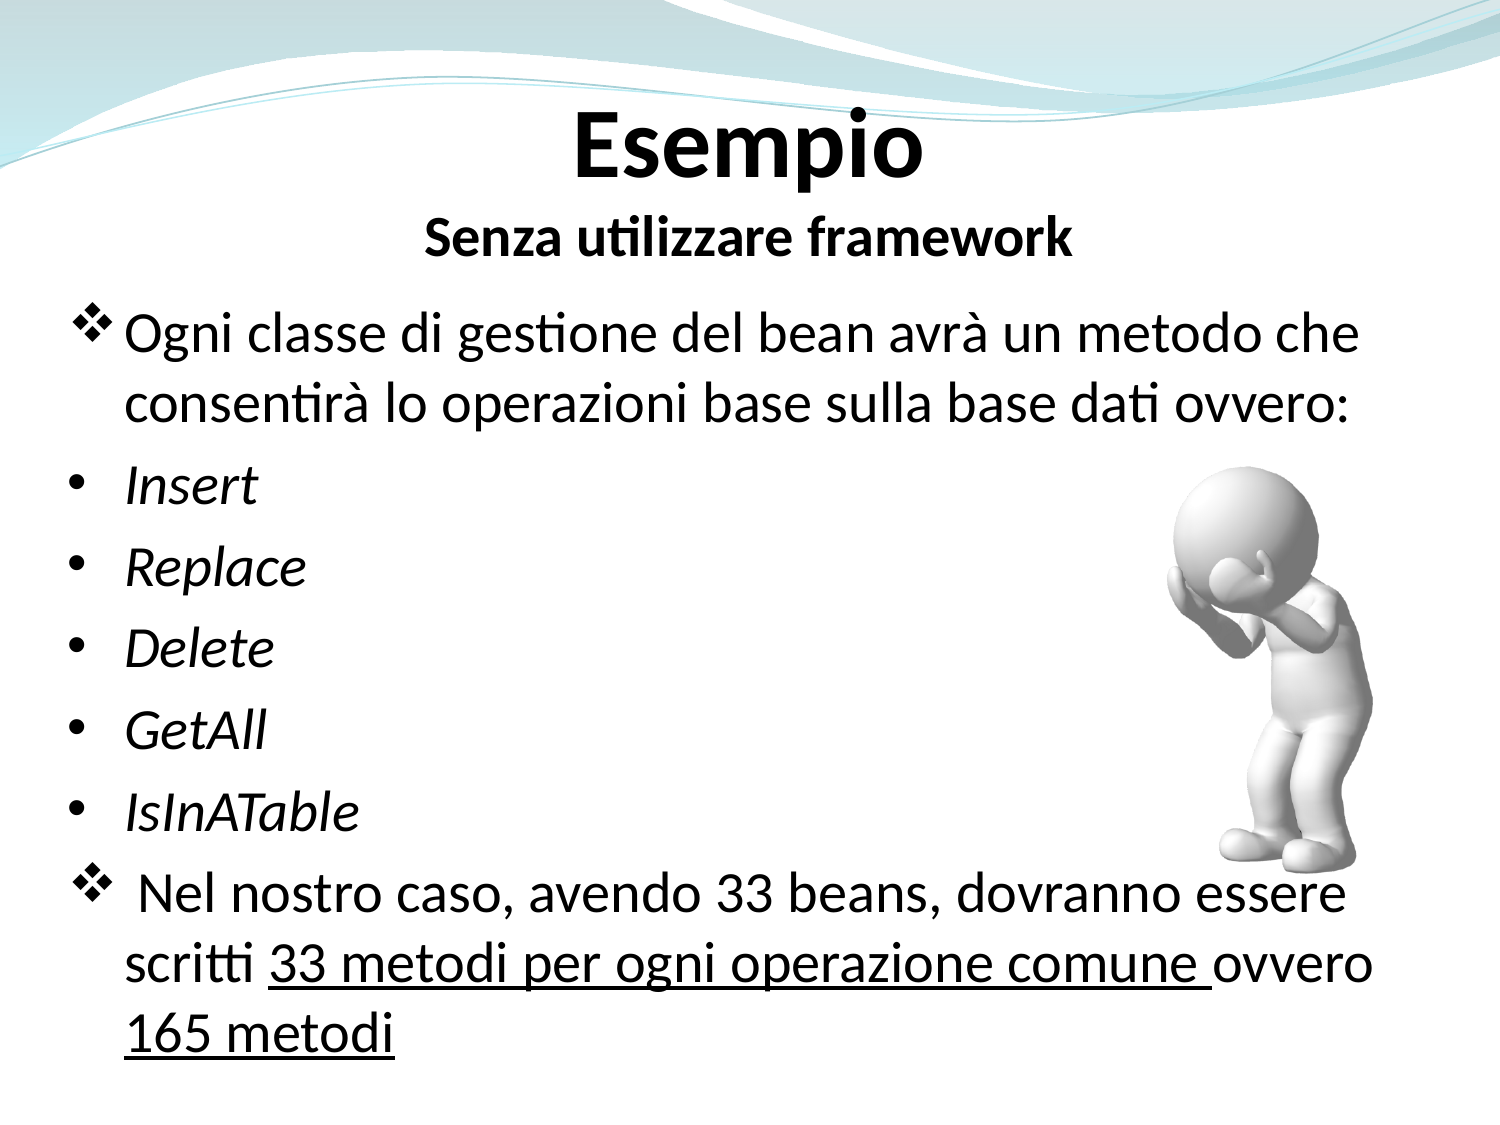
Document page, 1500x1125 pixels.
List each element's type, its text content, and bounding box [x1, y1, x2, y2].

picture [1068, 455, 1495, 882]
text_box Esempio Senza utilizzare framework [409, 70, 1089, 294]
text_box [1062, 458, 1395, 892]
text_box Ogni classe di gestione del bean avrà un metodo che consentirà lo operazioni base sulla base dati ovvero: Insert Replace Delete GetAll IsInATable Nel nostro caso, avendo 33 beans, dovranno essere scritti 33 metodi per ogni operazione comune ovvero 165 metodi [53, 294, 1395, 1055]
